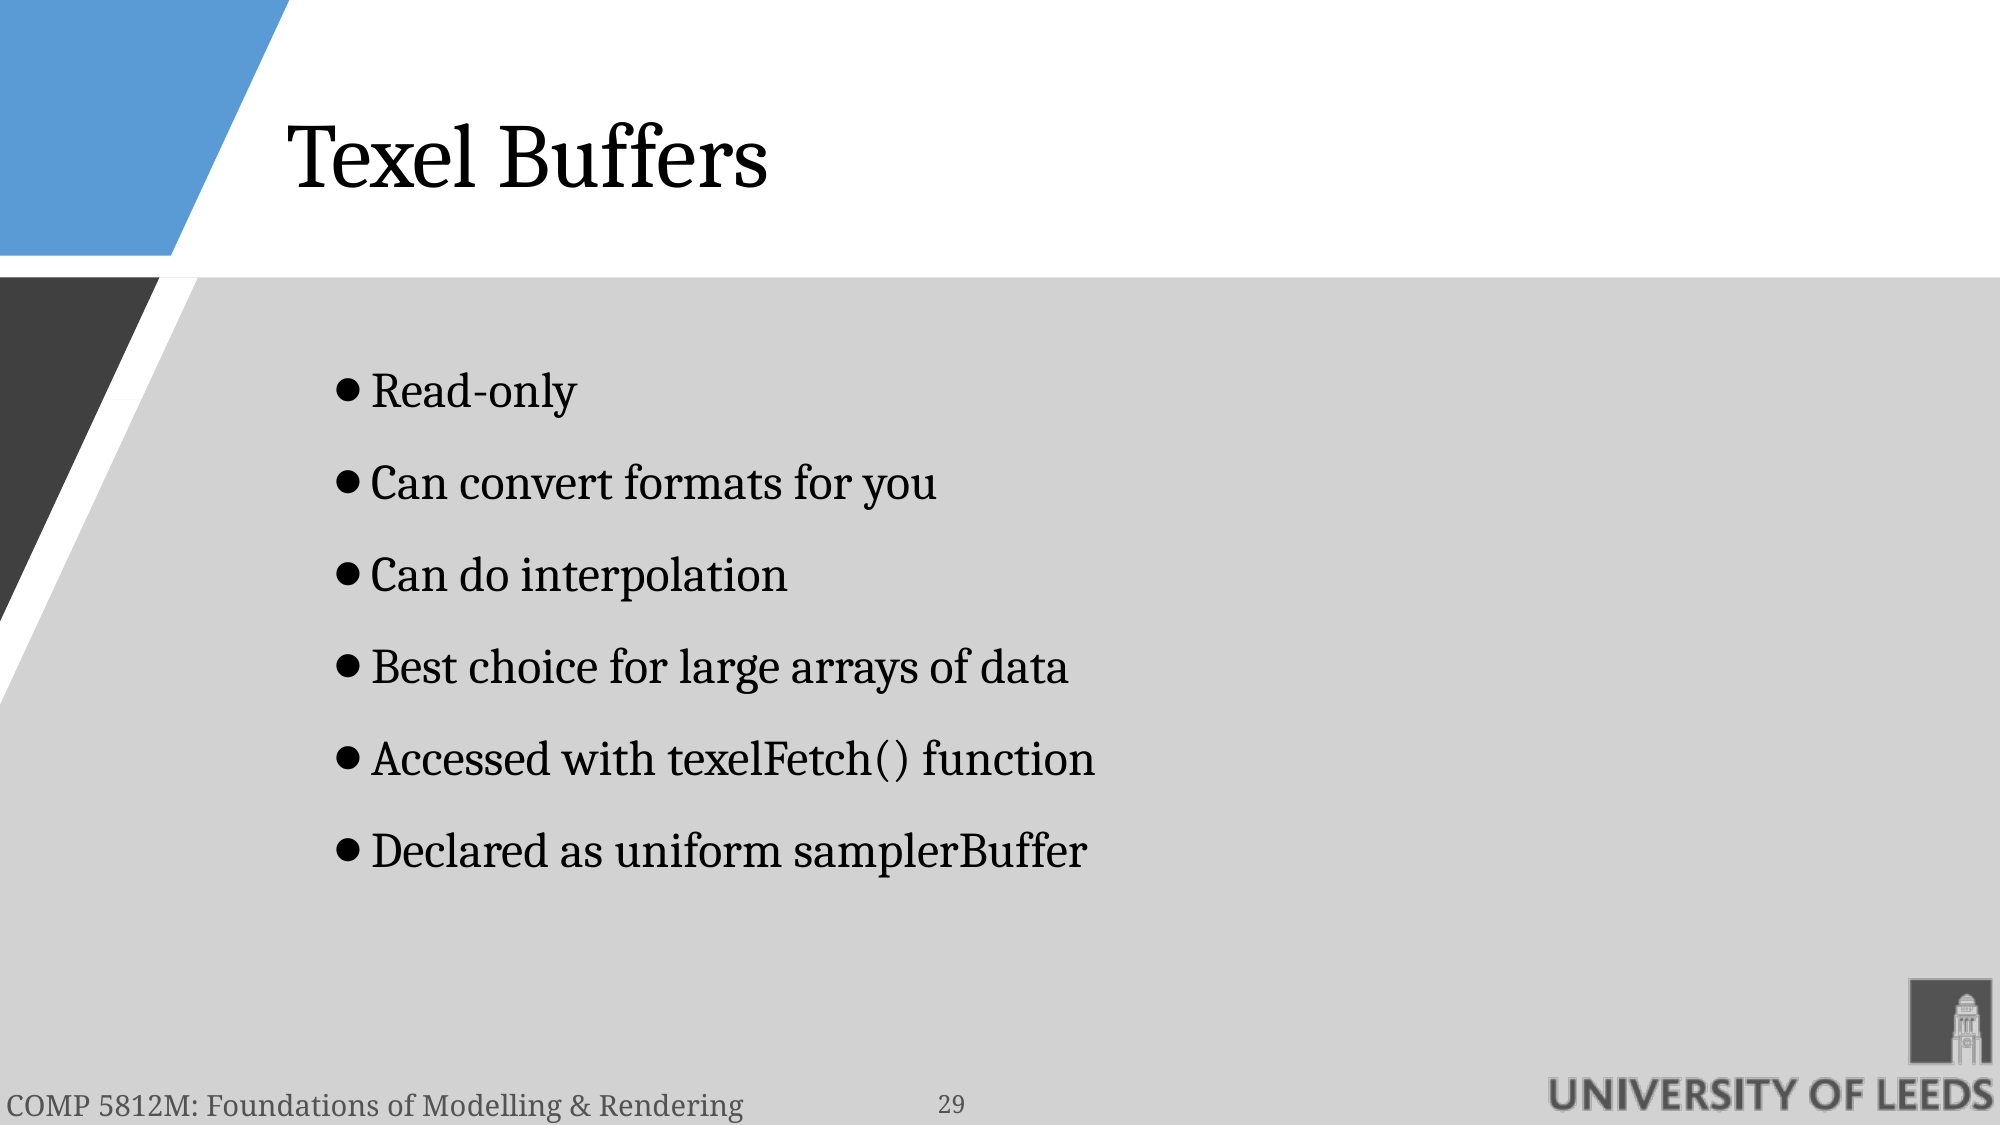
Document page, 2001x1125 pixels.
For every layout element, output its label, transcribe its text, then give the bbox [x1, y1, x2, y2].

title Texel Buffers [271, 60, 1808, 255]
text_box [0, 276, 162, 622]
list Read-only Can convert formats for you Can do interpolation Best choice for large arrays of data Accessed with texelFetch() function Declared as uniform samplerBuffer [271, 356, 1808, 1020]
text_box [0, 276, 2000, 1125]
text_box [0, 0, 291, 257]
